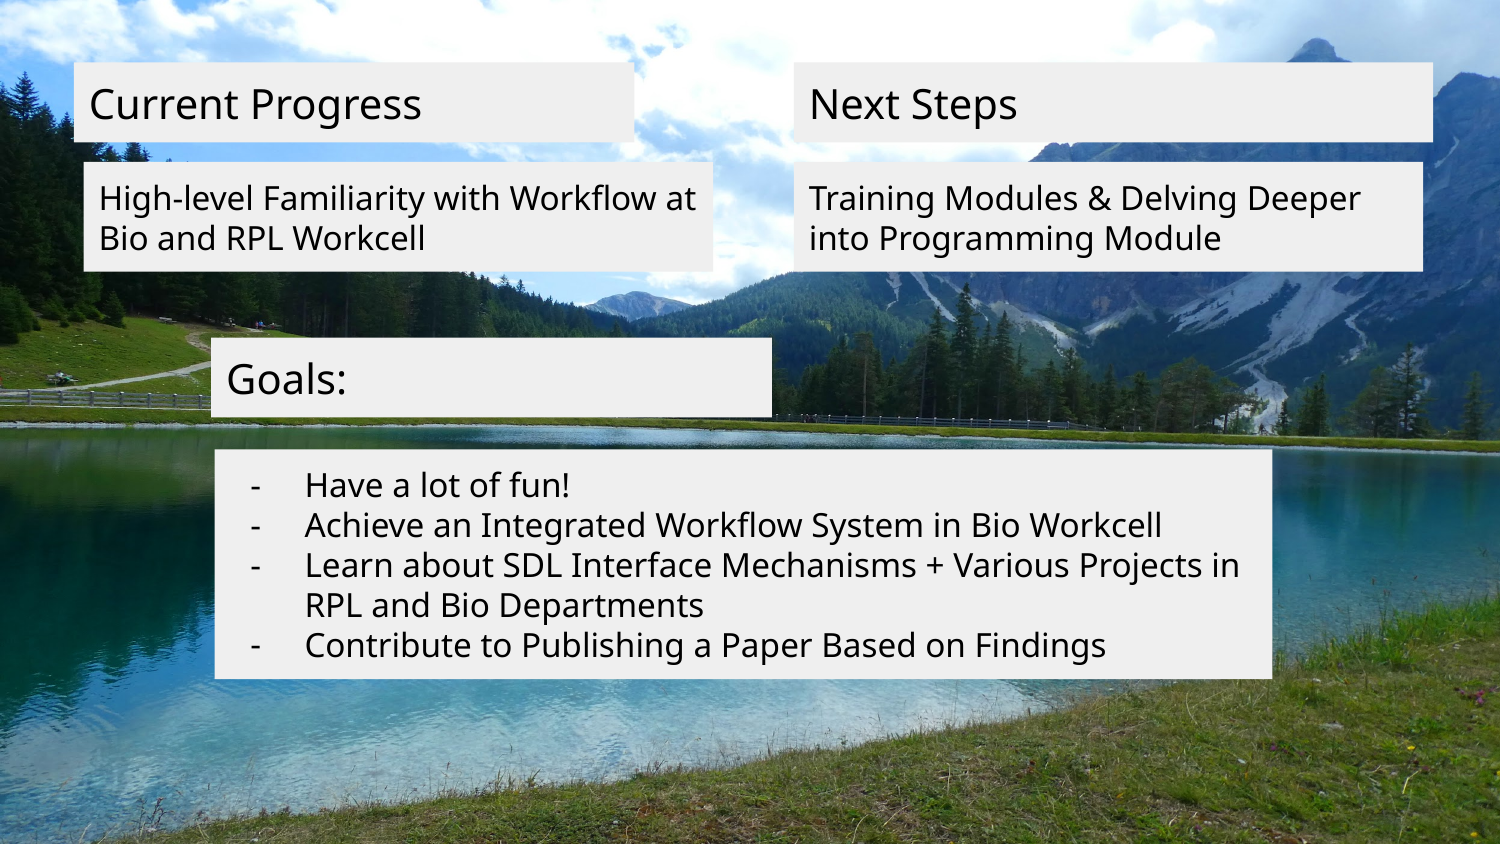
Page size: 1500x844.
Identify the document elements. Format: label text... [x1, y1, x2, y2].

text_box Have a lot of fun! Achieve an Integrated Workflow System in Bio Workcell Learn about SDL Interface Mechanisms + Various Projects in RPL and Bio Departments Contribute to Publishing a Paper Based on Findings [214, 449, 1273, 680]
text_box Goals: [211, 337, 772, 418]
text_box High-level Familiarity with Workflow at Bio and RPL Workcell [83, 161, 714, 272]
text_box Training Modules & Delving Deeper into Programming Module [793, 161, 1424, 272]
picture [0, 0, 1500, 844]
text_box Current Progress [73, 62, 635, 143]
text_box Next Steps [793, 62, 1434, 143]
